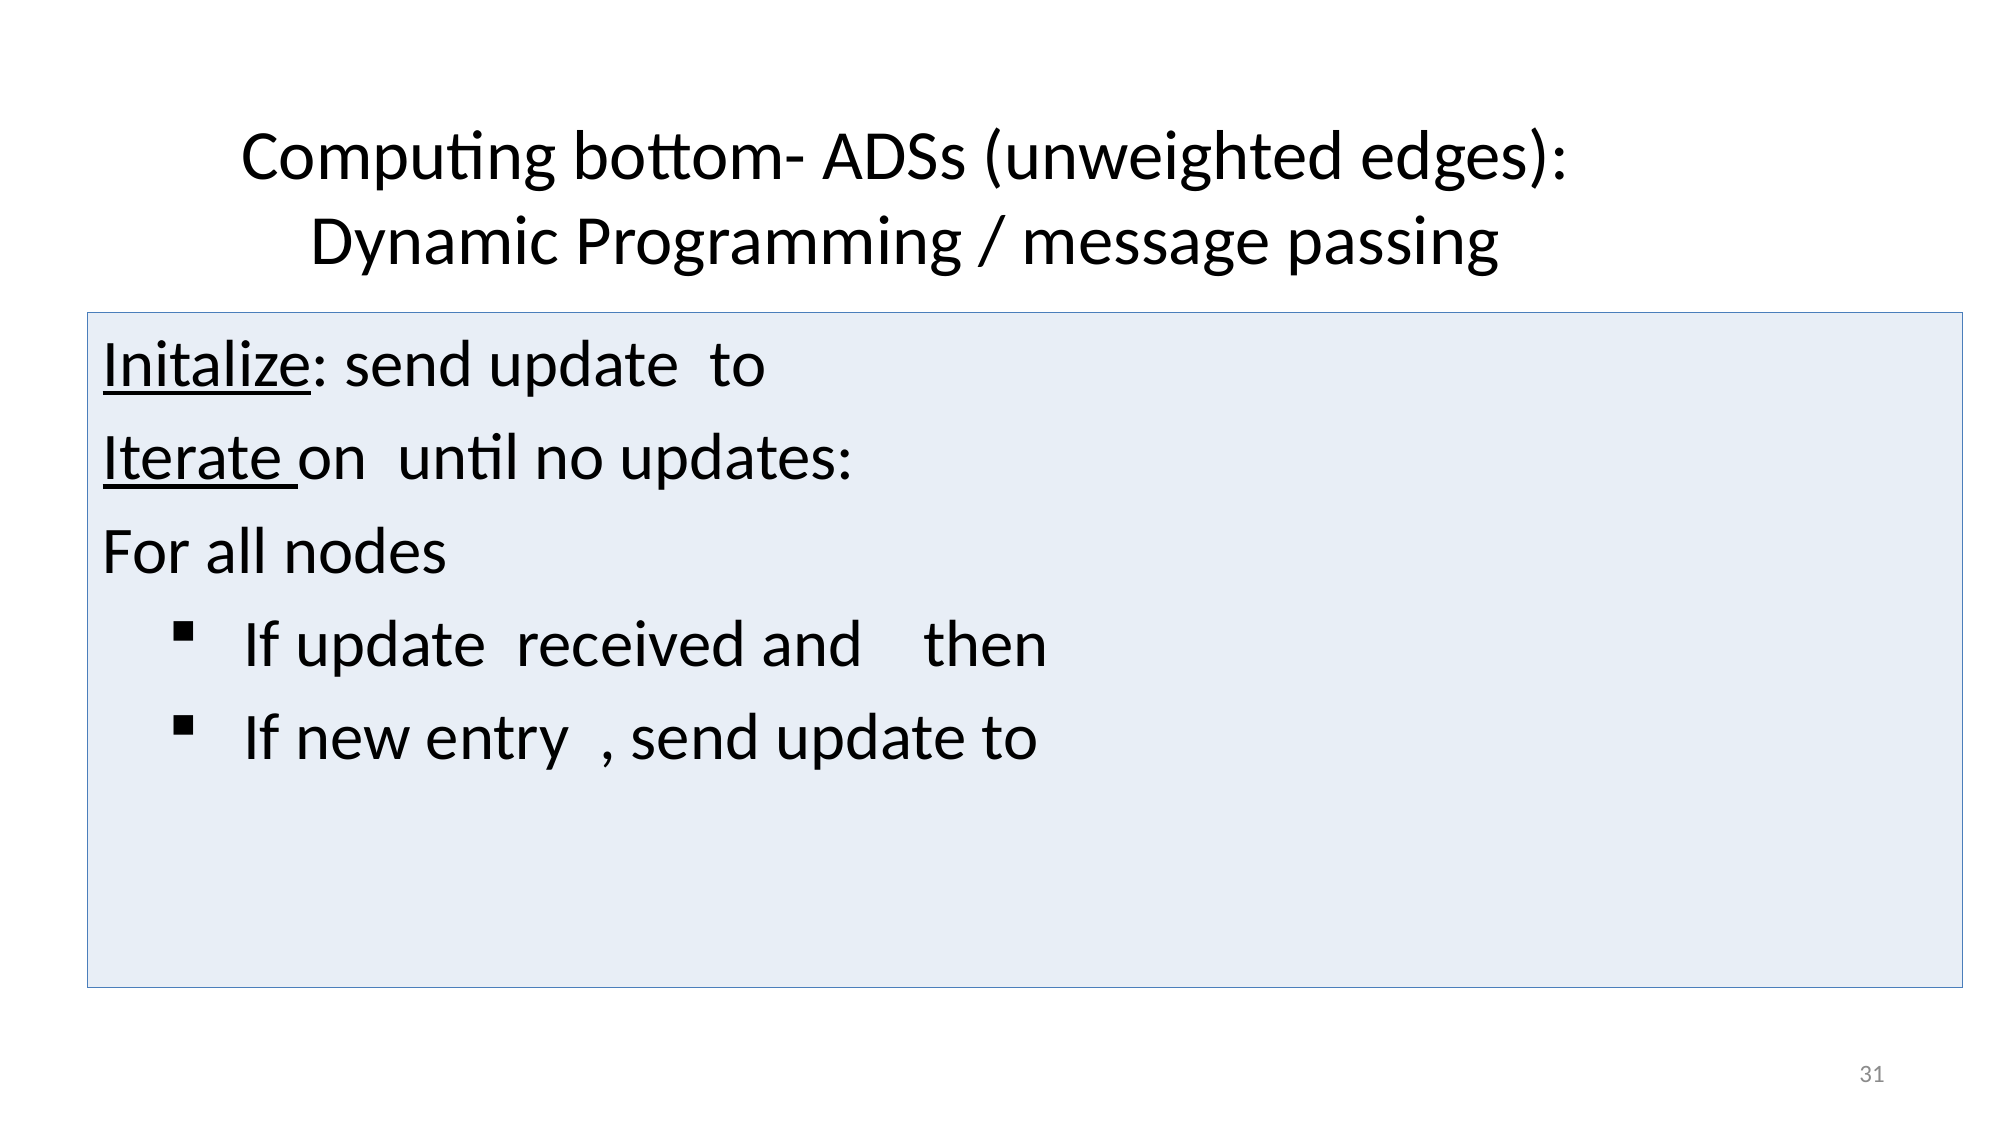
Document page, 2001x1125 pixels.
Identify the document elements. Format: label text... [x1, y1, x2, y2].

slide_number 31 [1433, 1042, 1900, 1103]
